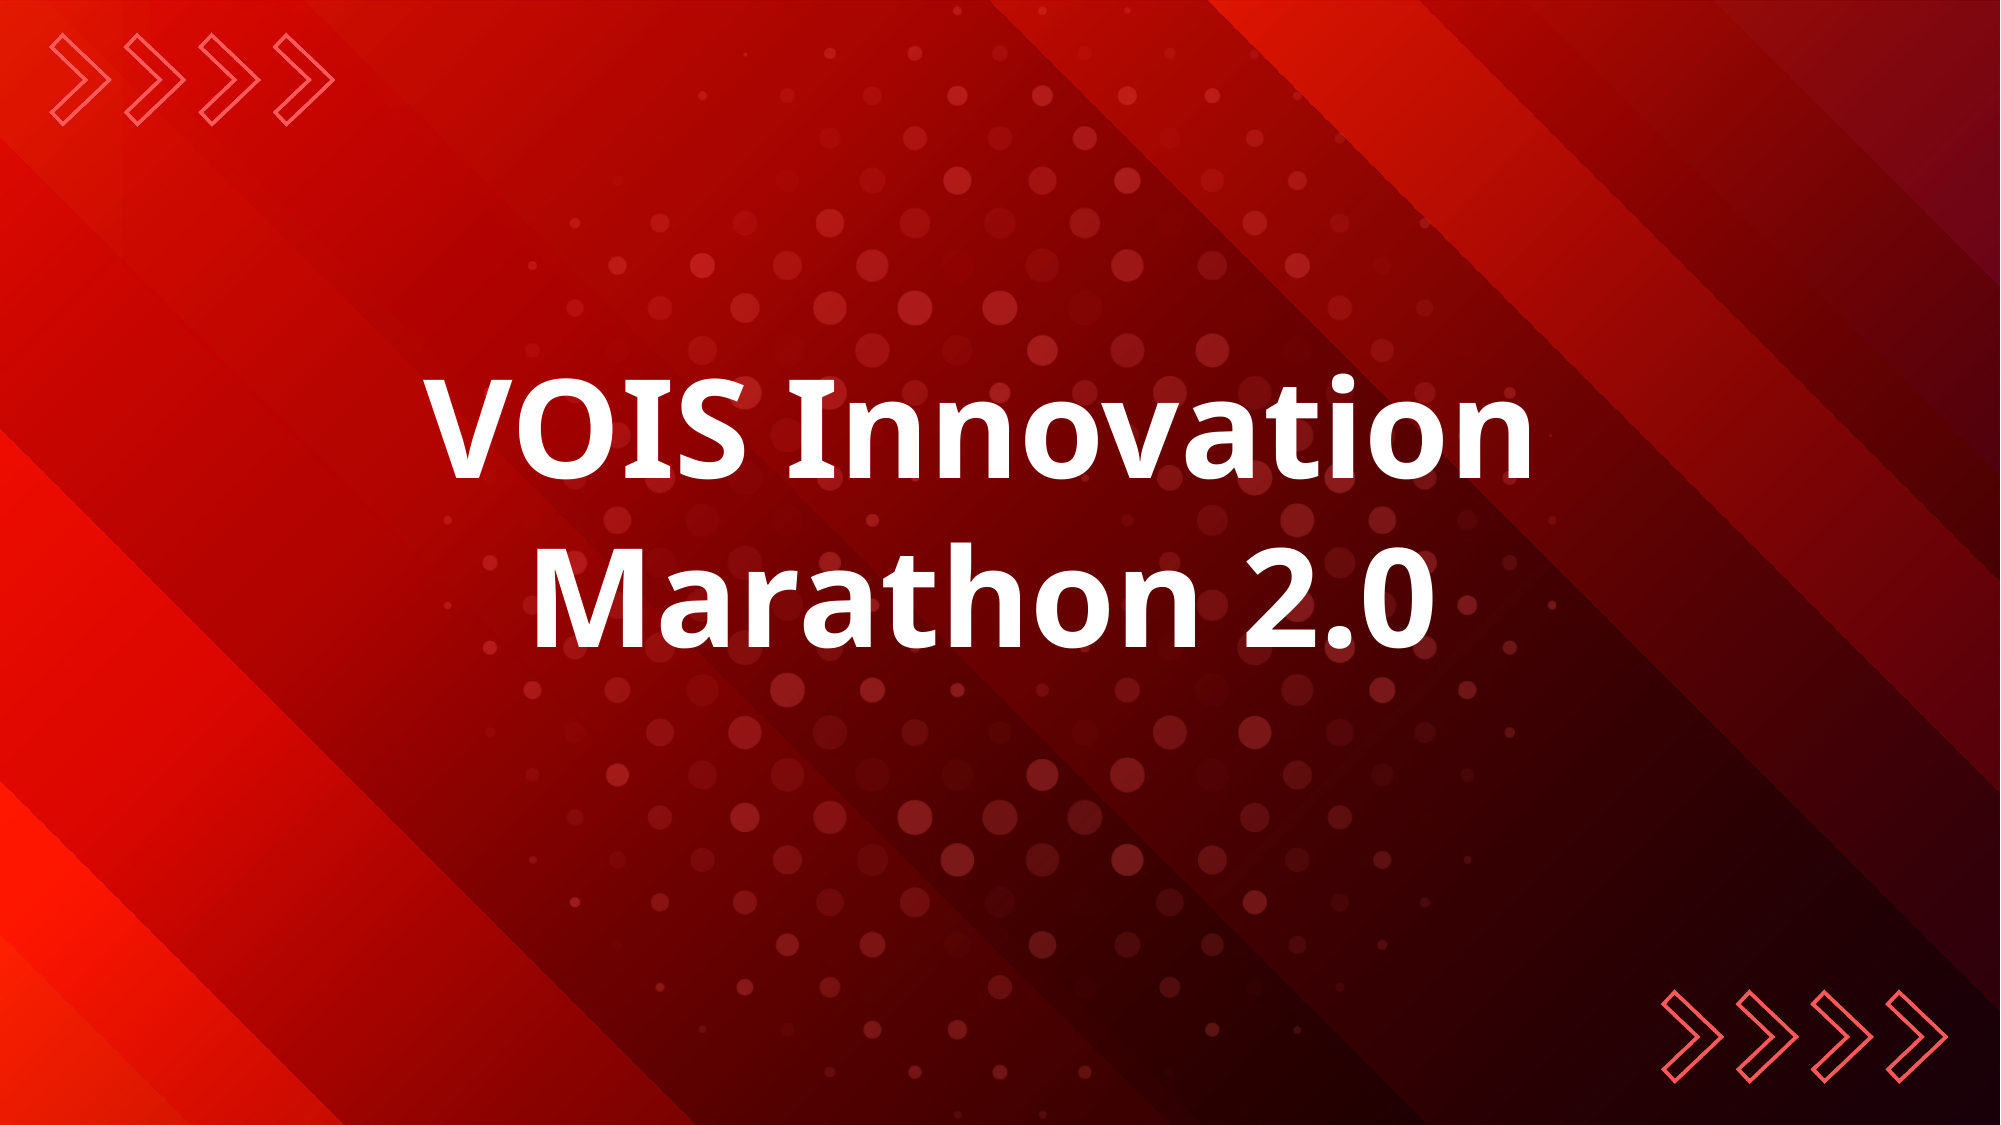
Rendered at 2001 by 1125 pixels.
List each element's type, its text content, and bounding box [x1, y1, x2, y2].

text_box VOIS Innovation Marathon 2.0 [387, 312, 1613, 713]
text_box [1660, 989, 1949, 1084]
text_box [0, 0, 2000, 1125]
text_box [443, 713, 1557, 1119]
text_box [47, 32, 336, 127]
text_box [443, 6, 1557, 312]
